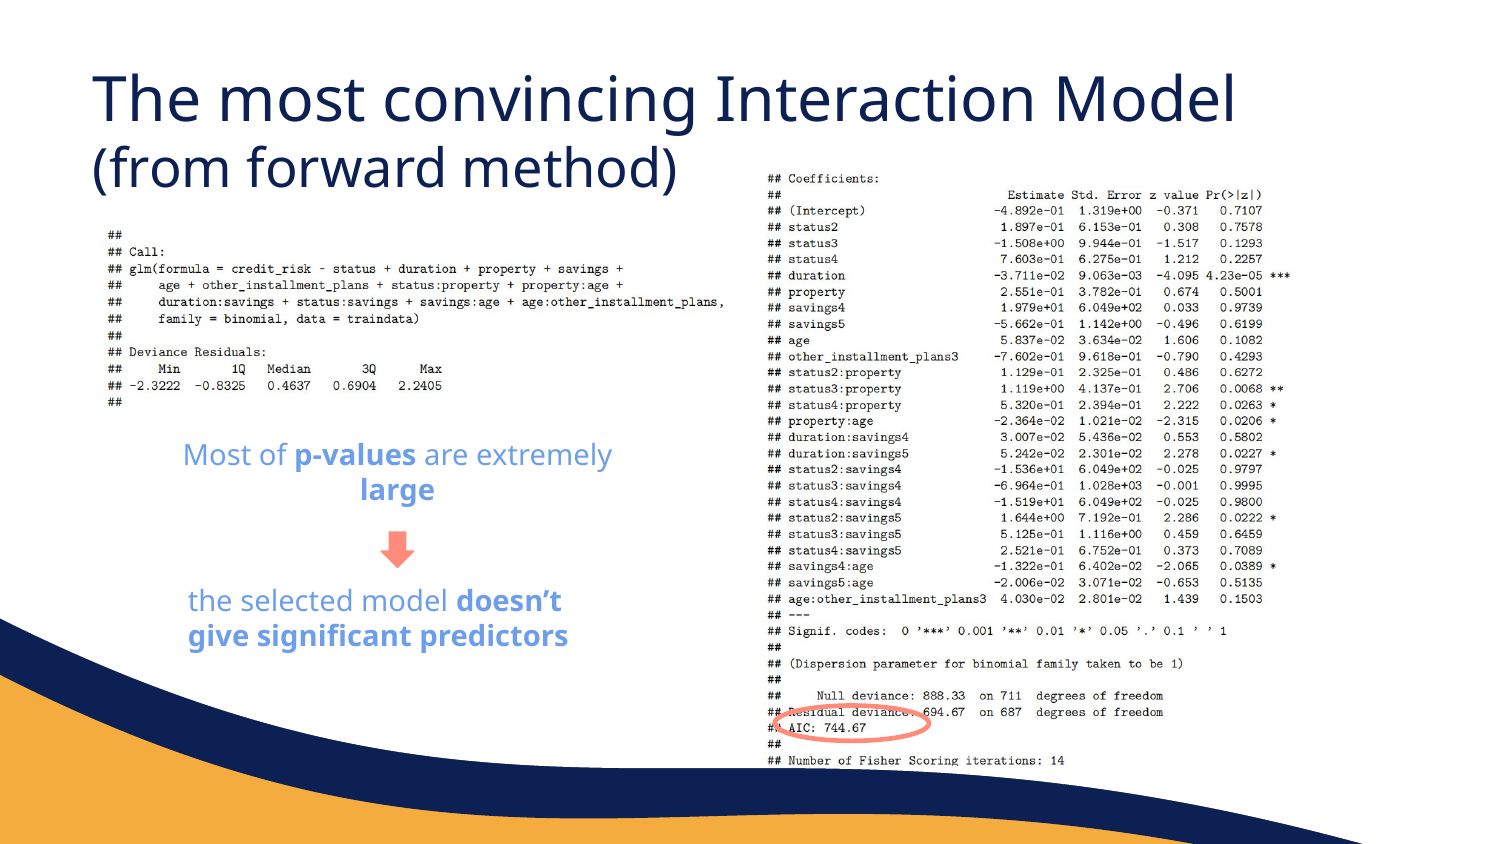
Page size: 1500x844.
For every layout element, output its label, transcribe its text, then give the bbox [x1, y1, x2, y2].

title The most convincing Interaction Model (from forward method) [77, 43, 1423, 292]
text_box [381, 532, 414, 567]
picture [101, 167, 1405, 766]
text_box the selected model doesn’t give significant predictors [172, 567, 645, 668]
text_box Most of p-values are extremely large [127, 421, 668, 521]
